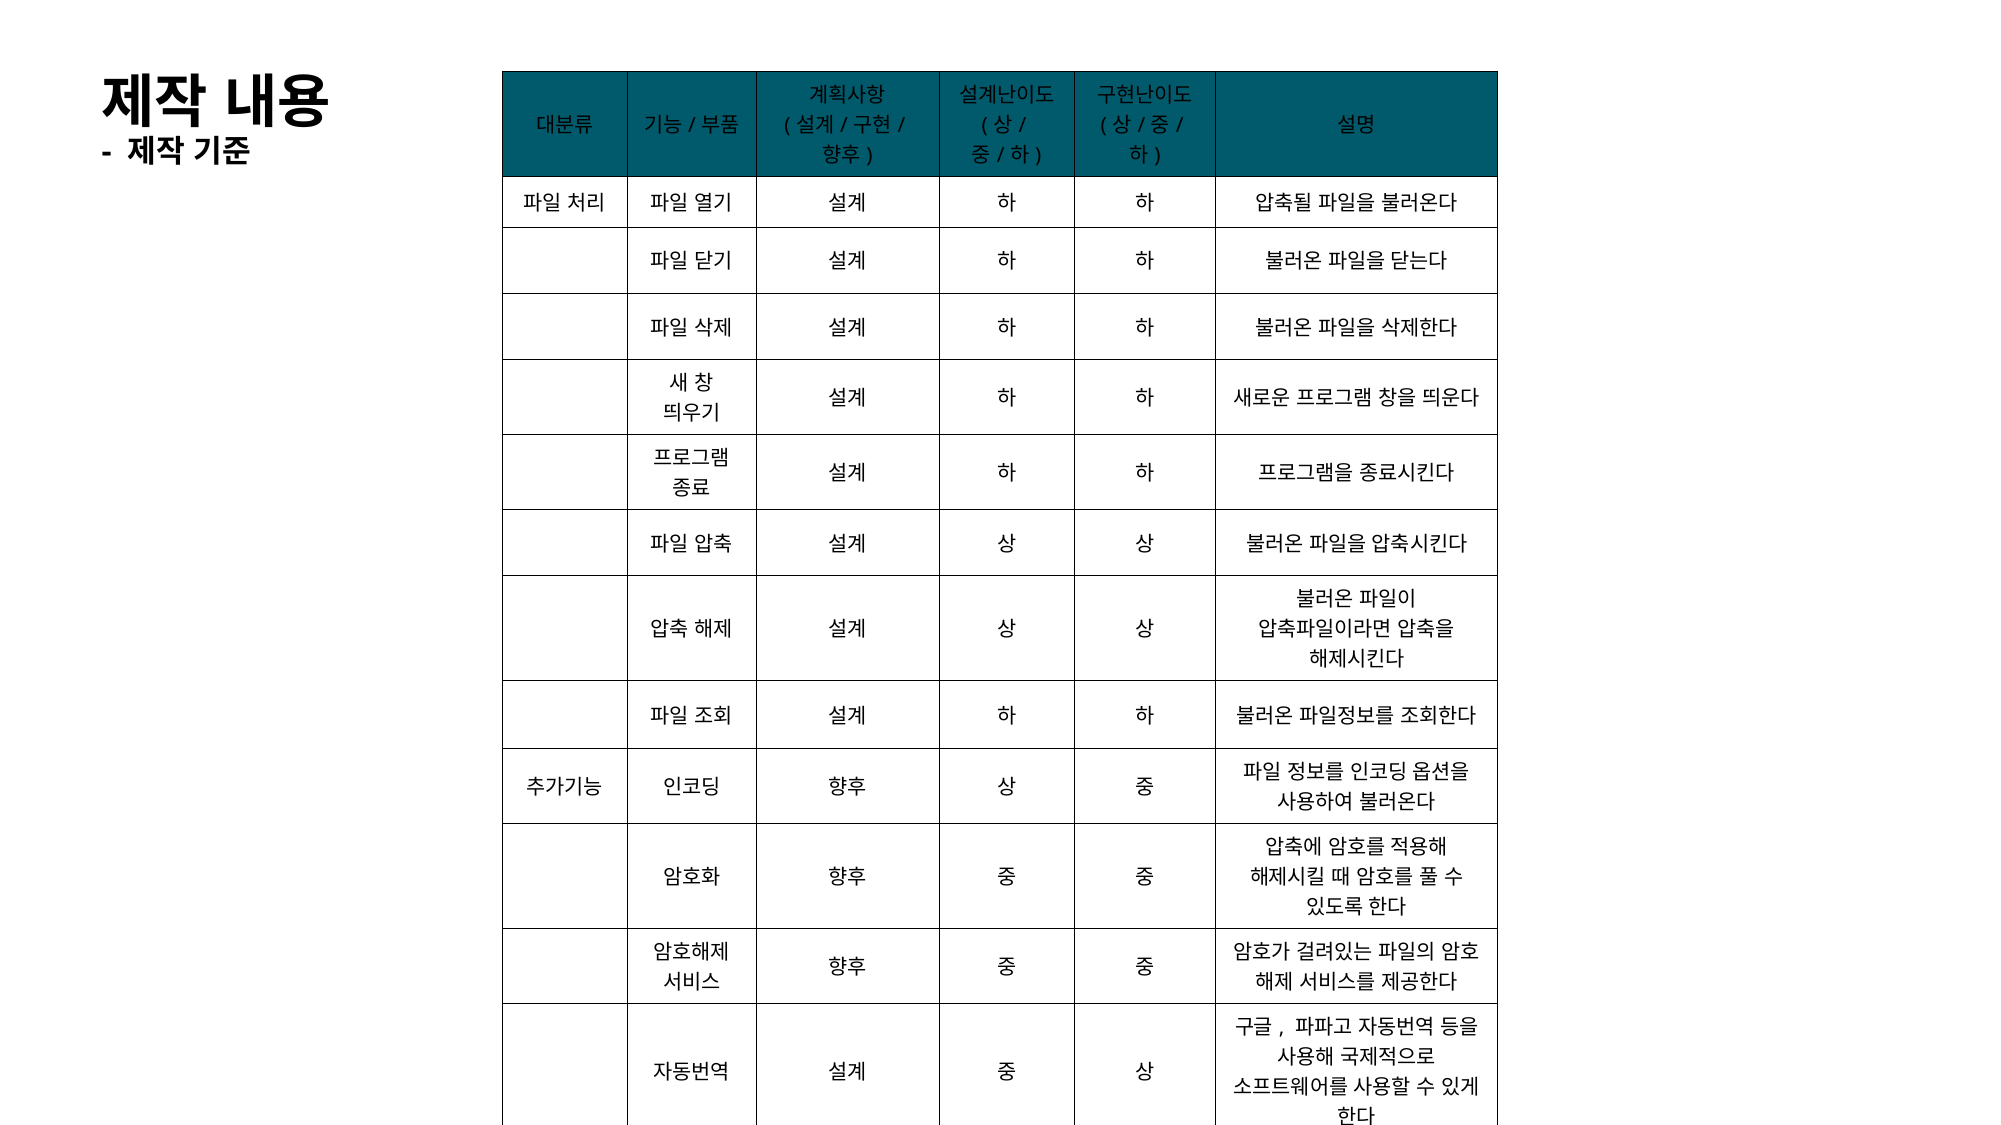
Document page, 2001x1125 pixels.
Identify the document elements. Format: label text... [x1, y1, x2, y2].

title 제작 내용 - 제작 기준 [101, 59, 1899, 183]
table_cell 설계 [757, 576, 939, 680]
table_cell 설계 [757, 435, 939, 509]
table_cell [503, 576, 627, 680]
table_cell 암호화 [628, 824, 756, 928]
table_cell 자동번역 [628, 1004, 756, 1125]
table_cell 하 [1075, 228, 1215, 293]
table_cell 하 [1075, 360, 1215, 434]
table_cell 구글, 파파고 자동번역 등을 사용해 국제적으로 소프트웨어를 사용할 수 있게 한다 [1216, 1004, 1497, 1125]
table_cell 하 [1075, 177, 1215, 227]
table_cell 중 [1075, 824, 1215, 928]
table_header 기능/부품 [628, 72, 756, 176]
table_cell 중 [1075, 749, 1215, 823]
table_cell 하 [940, 294, 1074, 359]
table_cell 상 [1075, 1004, 1215, 1125]
table_cell 암호가 걸려있는 파일의 암호 해제 서비스를 제공한다 [1216, 929, 1497, 1003]
table_cell 중 [940, 824, 1074, 928]
table_cell 설계 [757, 177, 939, 227]
table_cell [503, 360, 627, 434]
table_cell 압축될 파일을 불러온다 [1216, 177, 1497, 227]
table_cell 파일 열기 [628, 177, 756, 227]
table_header 계획사항 (설계/구현/향후) [757, 72, 939, 176]
table_cell 중 [940, 1004, 1074, 1125]
table_cell [503, 294, 627, 359]
table_cell 프로그램을 종료시킨다 [1216, 435, 1497, 509]
table_cell 암호해제 서비스 [628, 929, 756, 1003]
table_cell 하 [940, 681, 1074, 748]
table_cell 파일 압축 [628, 510, 756, 575]
table_cell [503, 929, 627, 1003]
table_cell 상 [940, 576, 1074, 680]
table_cell 파일 닫기 [628, 228, 756, 293]
table_header 설계난이도 (상/중/하) [940, 72, 1074, 176]
table_cell 압축에 암호를 적용해 해제시킬 때 암호를 풀 수 있도록 한다 [1216, 824, 1497, 928]
table_cell [503, 435, 627, 509]
table_cell 하 [1075, 681, 1215, 748]
table_cell 프로그램 종료 [628, 435, 756, 509]
table_cell [503, 824, 627, 928]
table_cell 인코딩 [628, 749, 756, 823]
table_cell 불러온 파일을 삭제한다 [1216, 294, 1497, 359]
table_cell 파일 처리 [503, 177, 627, 227]
table_cell 중 [940, 929, 1074, 1003]
table_cell 설계 [757, 1004, 939, 1125]
table_cell 설계 [757, 294, 939, 359]
table_header 대분류 [503, 72, 627, 176]
table_cell 상 [1075, 576, 1215, 680]
table_cell 하 [940, 435, 1074, 509]
table_cell 불러온 파일을 압축시킨다 [1216, 510, 1497, 575]
table_cell 추가기능 [503, 749, 627, 823]
table_cell 향후 [757, 824, 939, 928]
table_cell 상 [1075, 510, 1215, 575]
table_cell 불러온 파일을 닫는다 [1216, 228, 1497, 293]
table_cell 중 [1075, 929, 1215, 1003]
table_cell [503, 510, 627, 575]
table_cell 설계 [757, 510, 939, 575]
table_cell 향후 [757, 749, 939, 823]
table_cell 파일 삭제 [628, 294, 756, 359]
table_cell 상 [940, 749, 1074, 823]
table_cell 하 [1075, 294, 1215, 359]
table_header 구현난이도 (상/중/하) [1075, 72, 1215, 176]
table_cell 상 [940, 510, 1074, 575]
table_cell 새로운 프로그램 창을 띄운다 [1216, 360, 1497, 434]
table_cell [503, 1004, 627, 1125]
table_cell 압축 해제 [628, 576, 756, 680]
table_cell 설계 [757, 228, 939, 293]
table_cell 불러온 파일정보를 조회한다 [1216, 681, 1497, 748]
table_cell 새 창 띄우기 [628, 360, 756, 434]
table_cell 하 [940, 177, 1074, 227]
table_header 설명 [1216, 72, 1497, 176]
table_cell 파일 조회 [628, 681, 756, 748]
table_cell 하 [940, 228, 1074, 293]
table_cell [503, 228, 627, 293]
table_cell 설계 [757, 360, 939, 434]
table_cell 설계 [757, 681, 939, 748]
table_cell 향후 [757, 929, 939, 1003]
table_cell 파일 정보를 인코딩 옵션을 사용하여 불러온다 [1216, 749, 1497, 823]
table_cell [503, 681, 627, 748]
table_cell 불러온 파일이 압축파일이라면 압축을 해제시킨다 [1216, 576, 1497, 680]
table_cell 하 [1075, 435, 1215, 509]
table_cell 하 [940, 360, 1074, 434]
